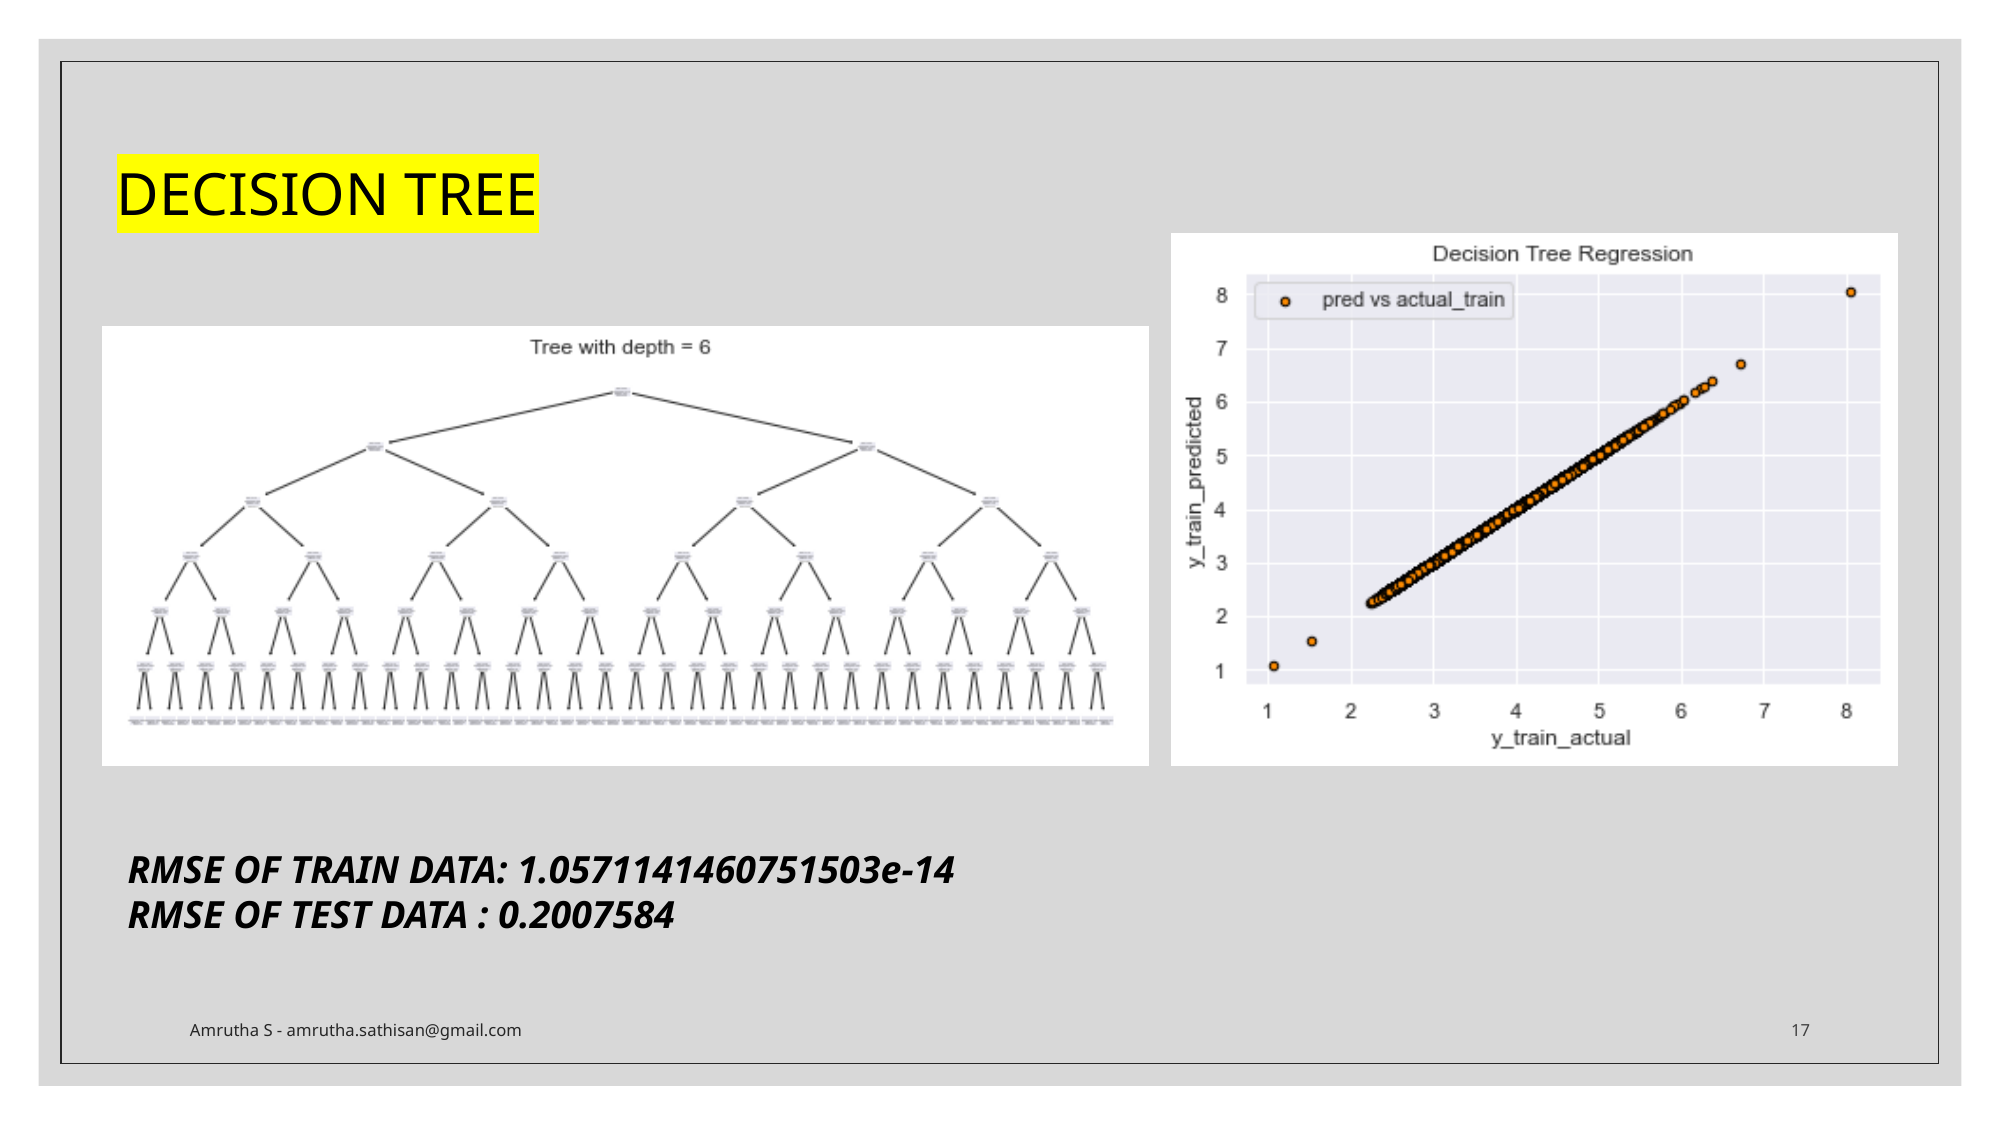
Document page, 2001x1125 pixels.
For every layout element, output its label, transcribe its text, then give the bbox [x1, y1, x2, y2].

picture [102, 326, 1149, 766]
text_box RMSE OF TRAIN DATA: 1.0571141460751503e-14 RMSE OF TEST DATA : 0.2007584 [113, 839, 1044, 944]
picture [1171, 233, 1898, 766]
footer Amrutha S - amrutha.sathisan@gmail.com [174, 990, 1130, 1050]
text_box DECISION TREE [102, 150, 592, 235]
slide_number 17 [1687, 990, 1825, 1050]
